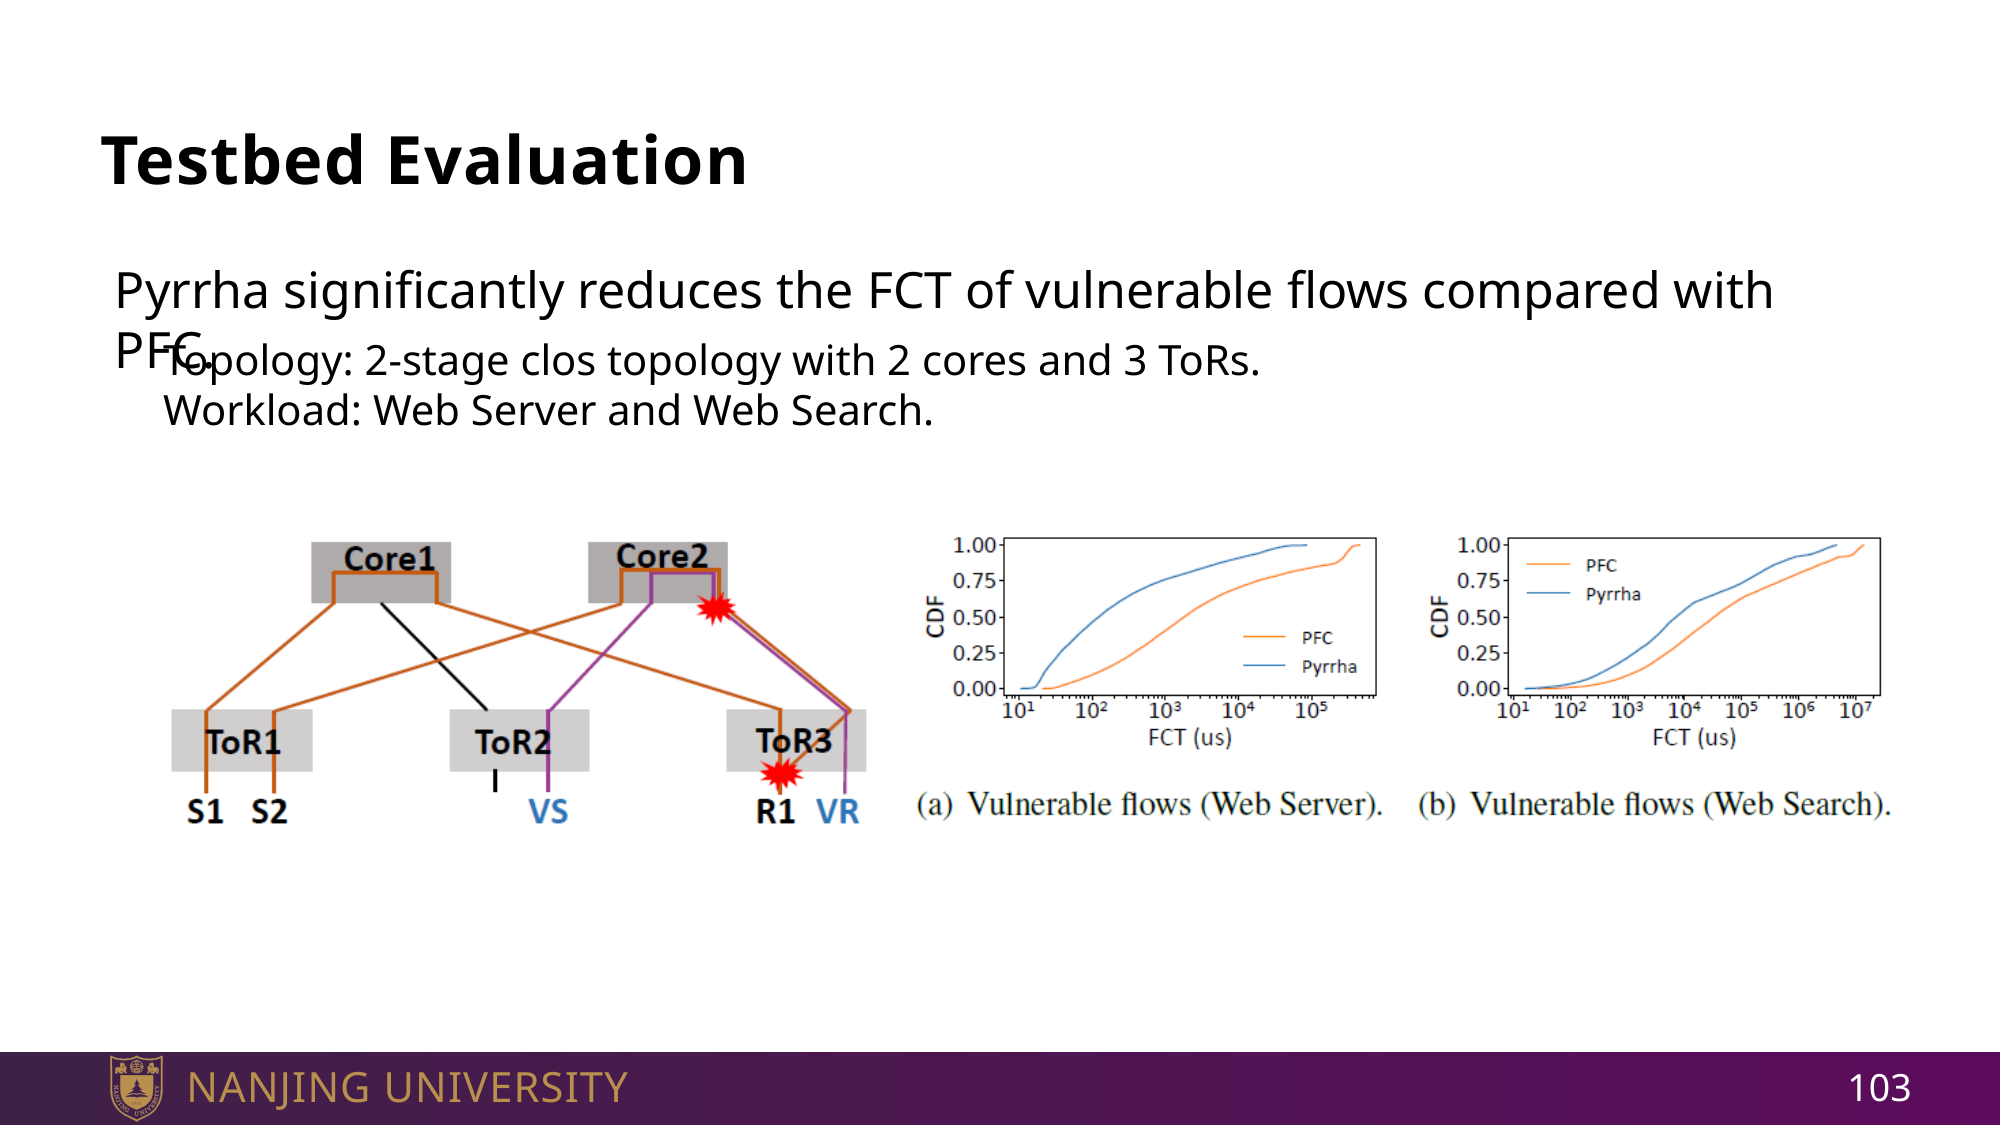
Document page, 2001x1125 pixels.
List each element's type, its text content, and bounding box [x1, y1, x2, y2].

picture [904, 531, 1903, 833]
text_box Pyrrha significantly reduces the FCT of vulnerable flows compared with PFC. [99, 250, 1886, 386]
picture [164, 534, 880, 829]
text_box Topology: 2-stage clos topology with 2 cores and 3 ToRs. Workload: Web Server and Web Search. [148, 326, 1754, 442]
slide_number 103 [1768, 1063, 1928, 1116]
title Testbed Evaluation [85, 99, 1886, 216]
picture [99, 1048, 171, 1125]
